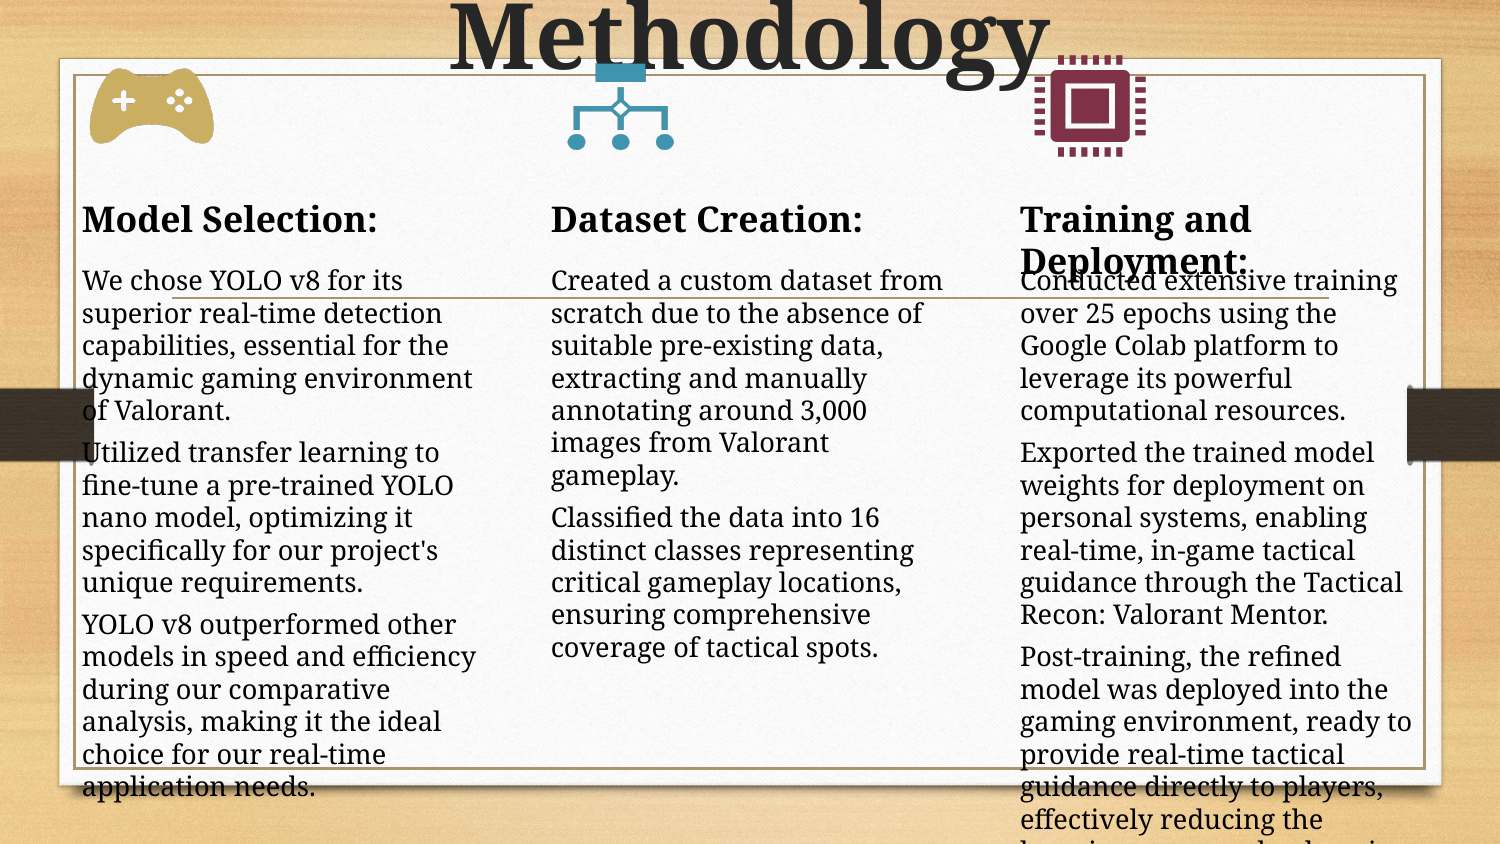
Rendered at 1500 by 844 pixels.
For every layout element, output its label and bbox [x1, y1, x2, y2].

text_box [0, 0, 1500, 844]
text_box [79, 11, 1422, 698]
